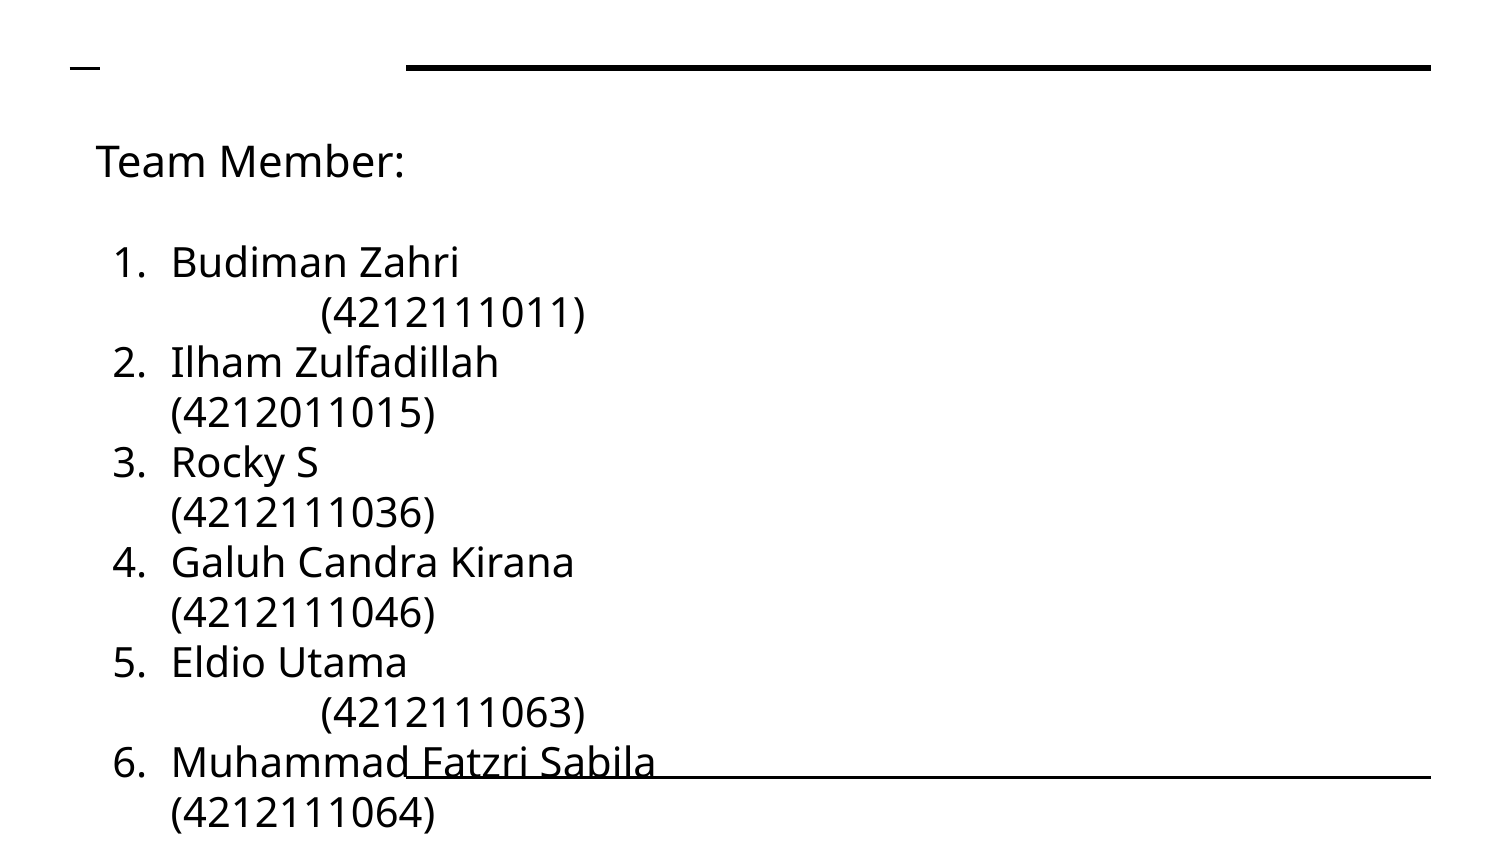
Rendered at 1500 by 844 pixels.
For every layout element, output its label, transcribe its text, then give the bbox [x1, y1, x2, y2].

text_box Team Member: Budiman Zahri (4212111011) Ilham Zulfadillah (4212011015) Rocky S (4212111036) Galuh Candra Kirana (4212111046) Eldio Utama (4212111063) Muhammad Fatzri Sabila (4212111064) Mohammad Ikhsan (4212131005) [80, 118, 1409, 844]
